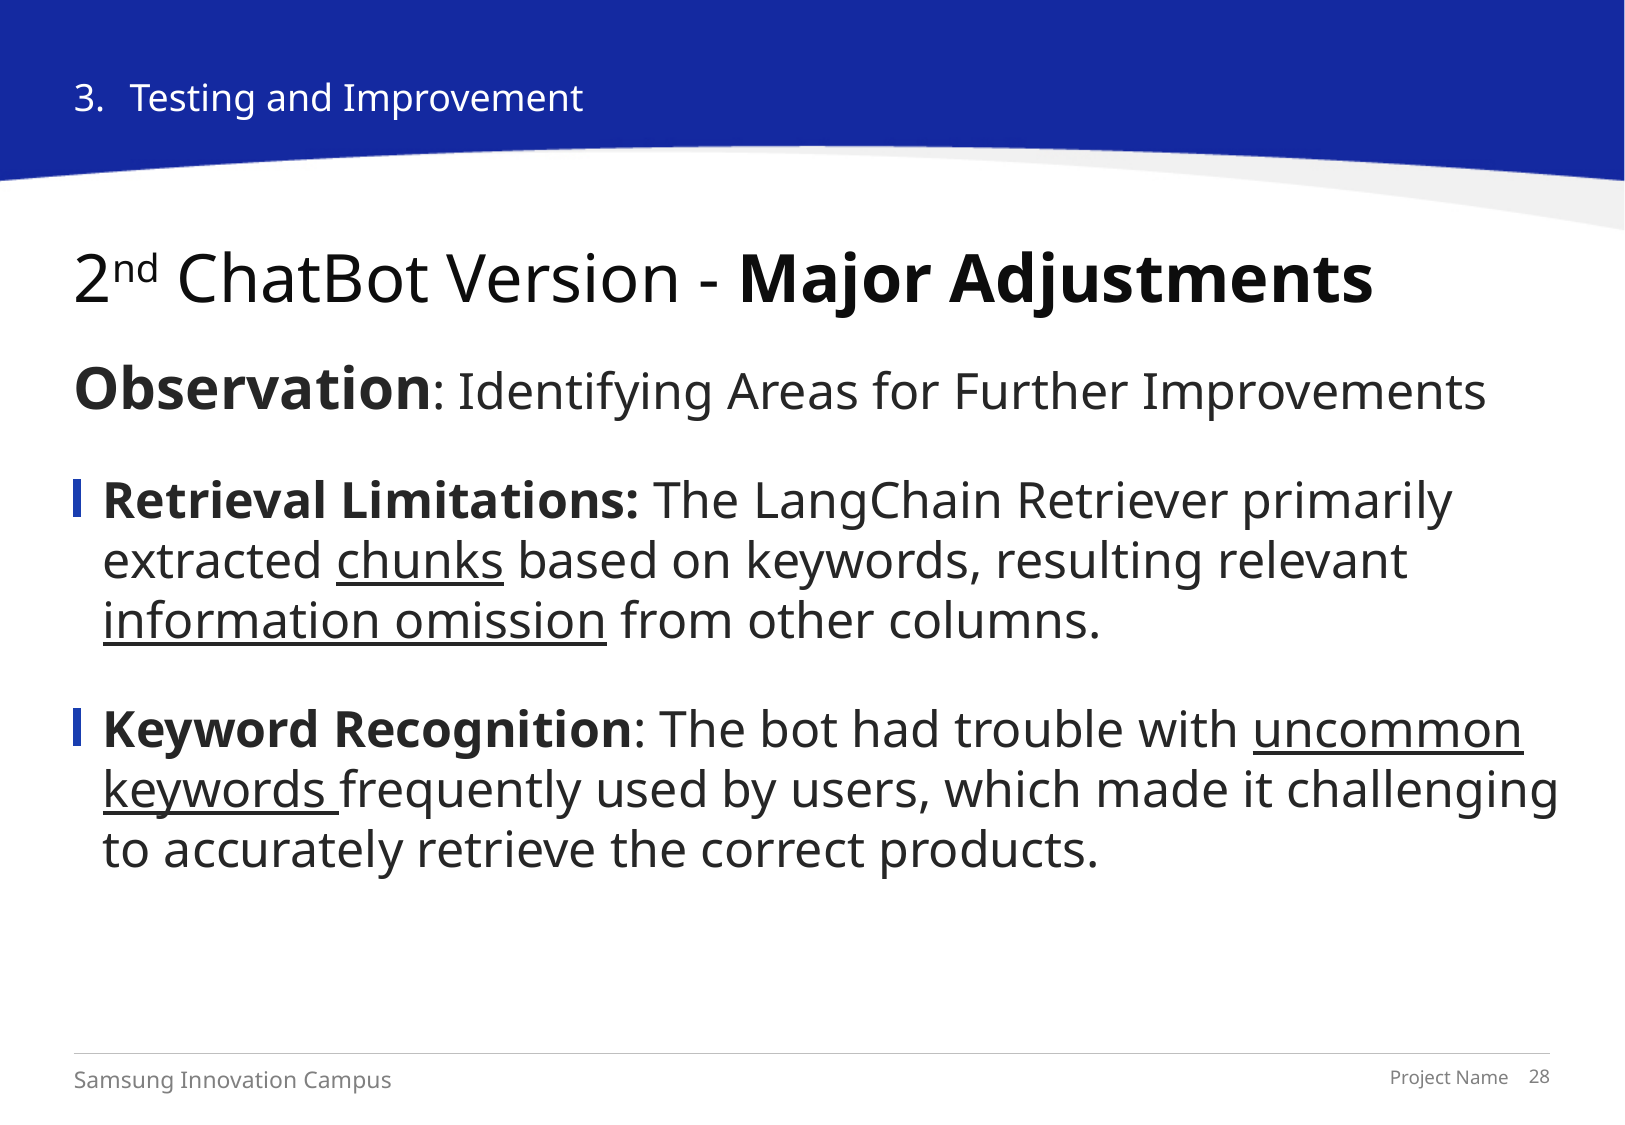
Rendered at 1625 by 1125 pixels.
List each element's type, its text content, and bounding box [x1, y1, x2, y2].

list 3. [73, 73, 127, 120]
title 2nd ChatBot Version - Major Adjustments [73, 236, 1475, 317]
picture [0, 0, 1625, 1125]
list Testing and Improvement [129, 73, 1252, 165]
text_box Retrieval Limitations: The LangChain Retriever primarily extracted chunks based on keywords, resulting relevant information omission from other columns. [73, 468, 1568, 663]
text_box Keyword Recognition: The bot had trouble with uncommon keywords frequently used by users, which made it challenging to accurately retrieve the correct products. [73, 696, 1568, 892]
text_box Observation: Identifying Areas for Further Improvements [73, 351, 1568, 434]
